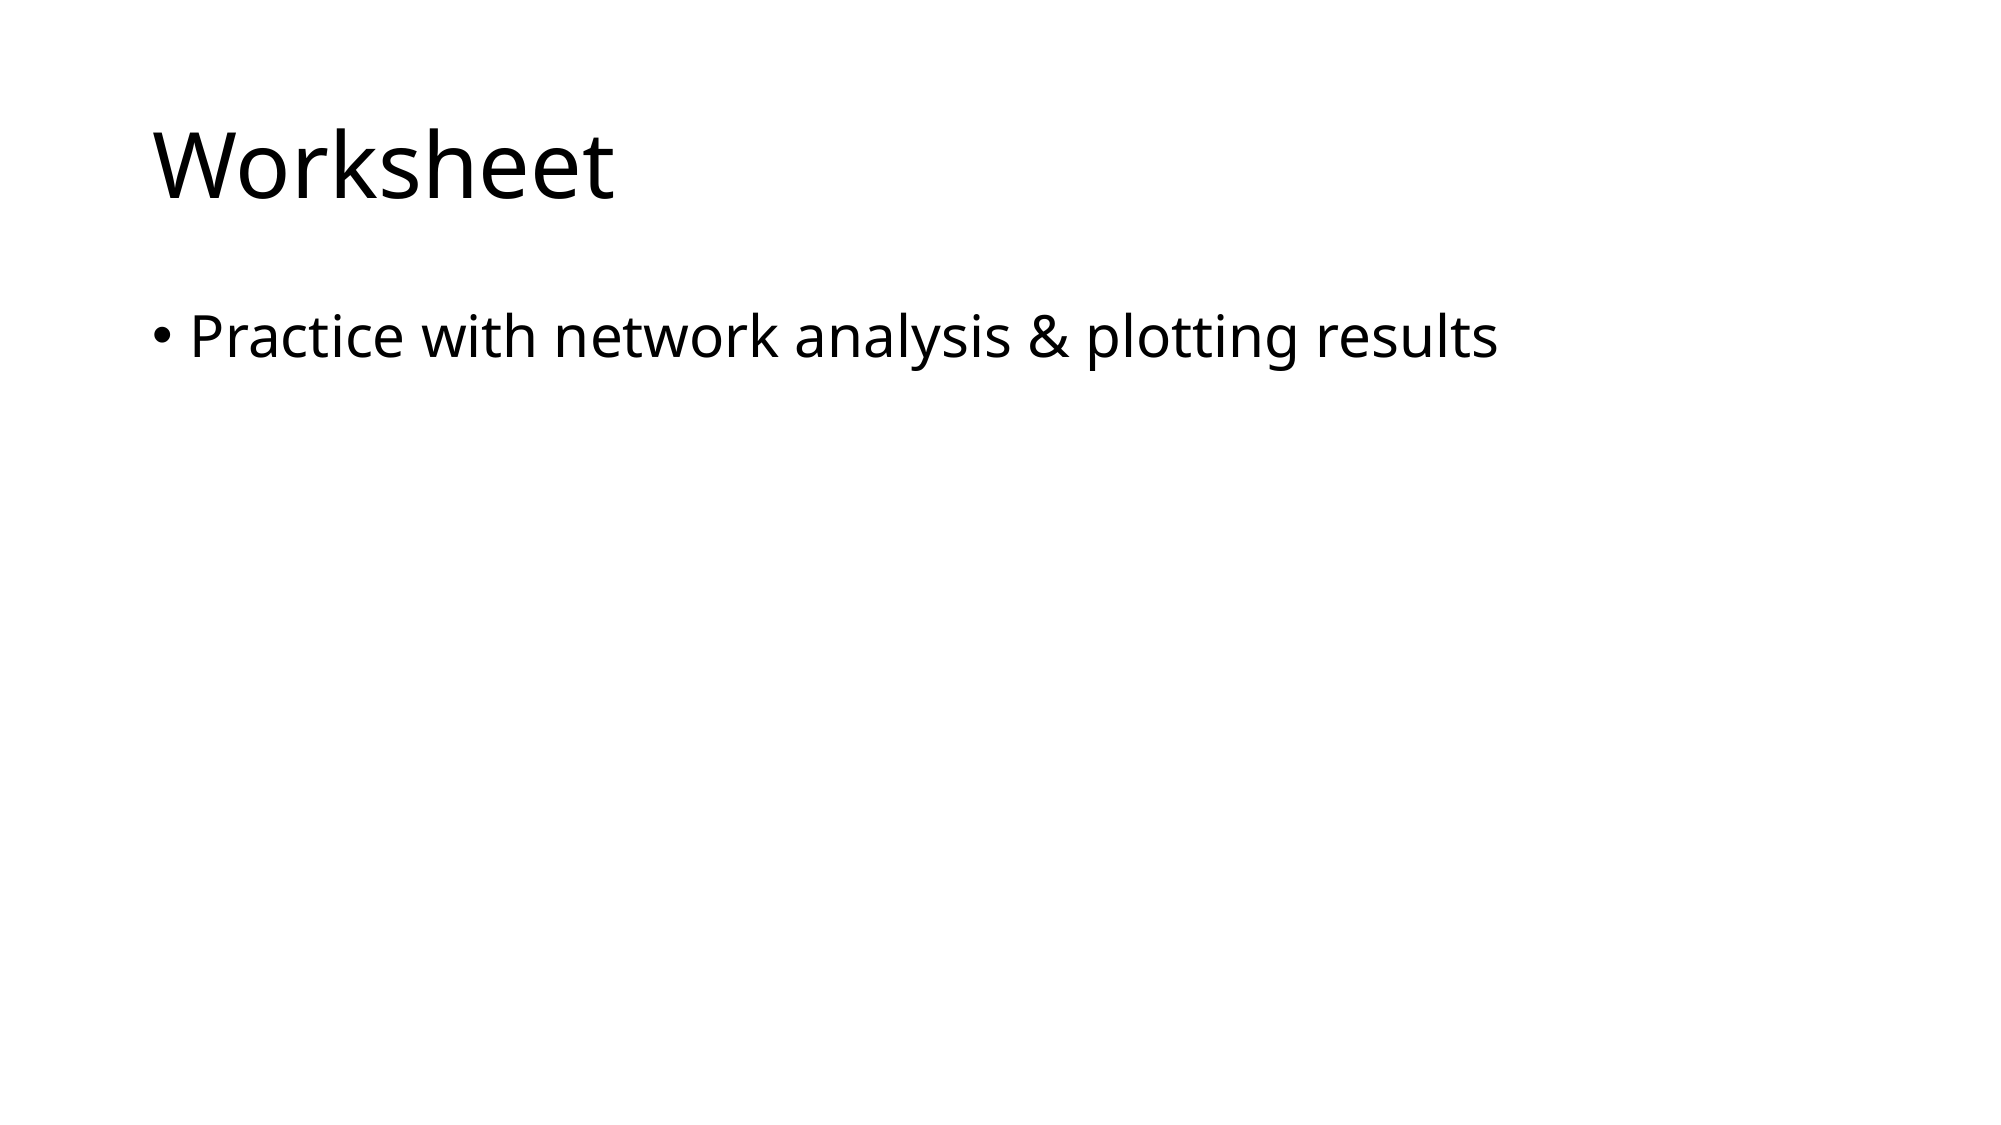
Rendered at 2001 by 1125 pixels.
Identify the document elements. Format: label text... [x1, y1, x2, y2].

list Practice with network analysis & plotting results [137, 299, 1863, 1014]
title Worksheet [137, 59, 1863, 278]
